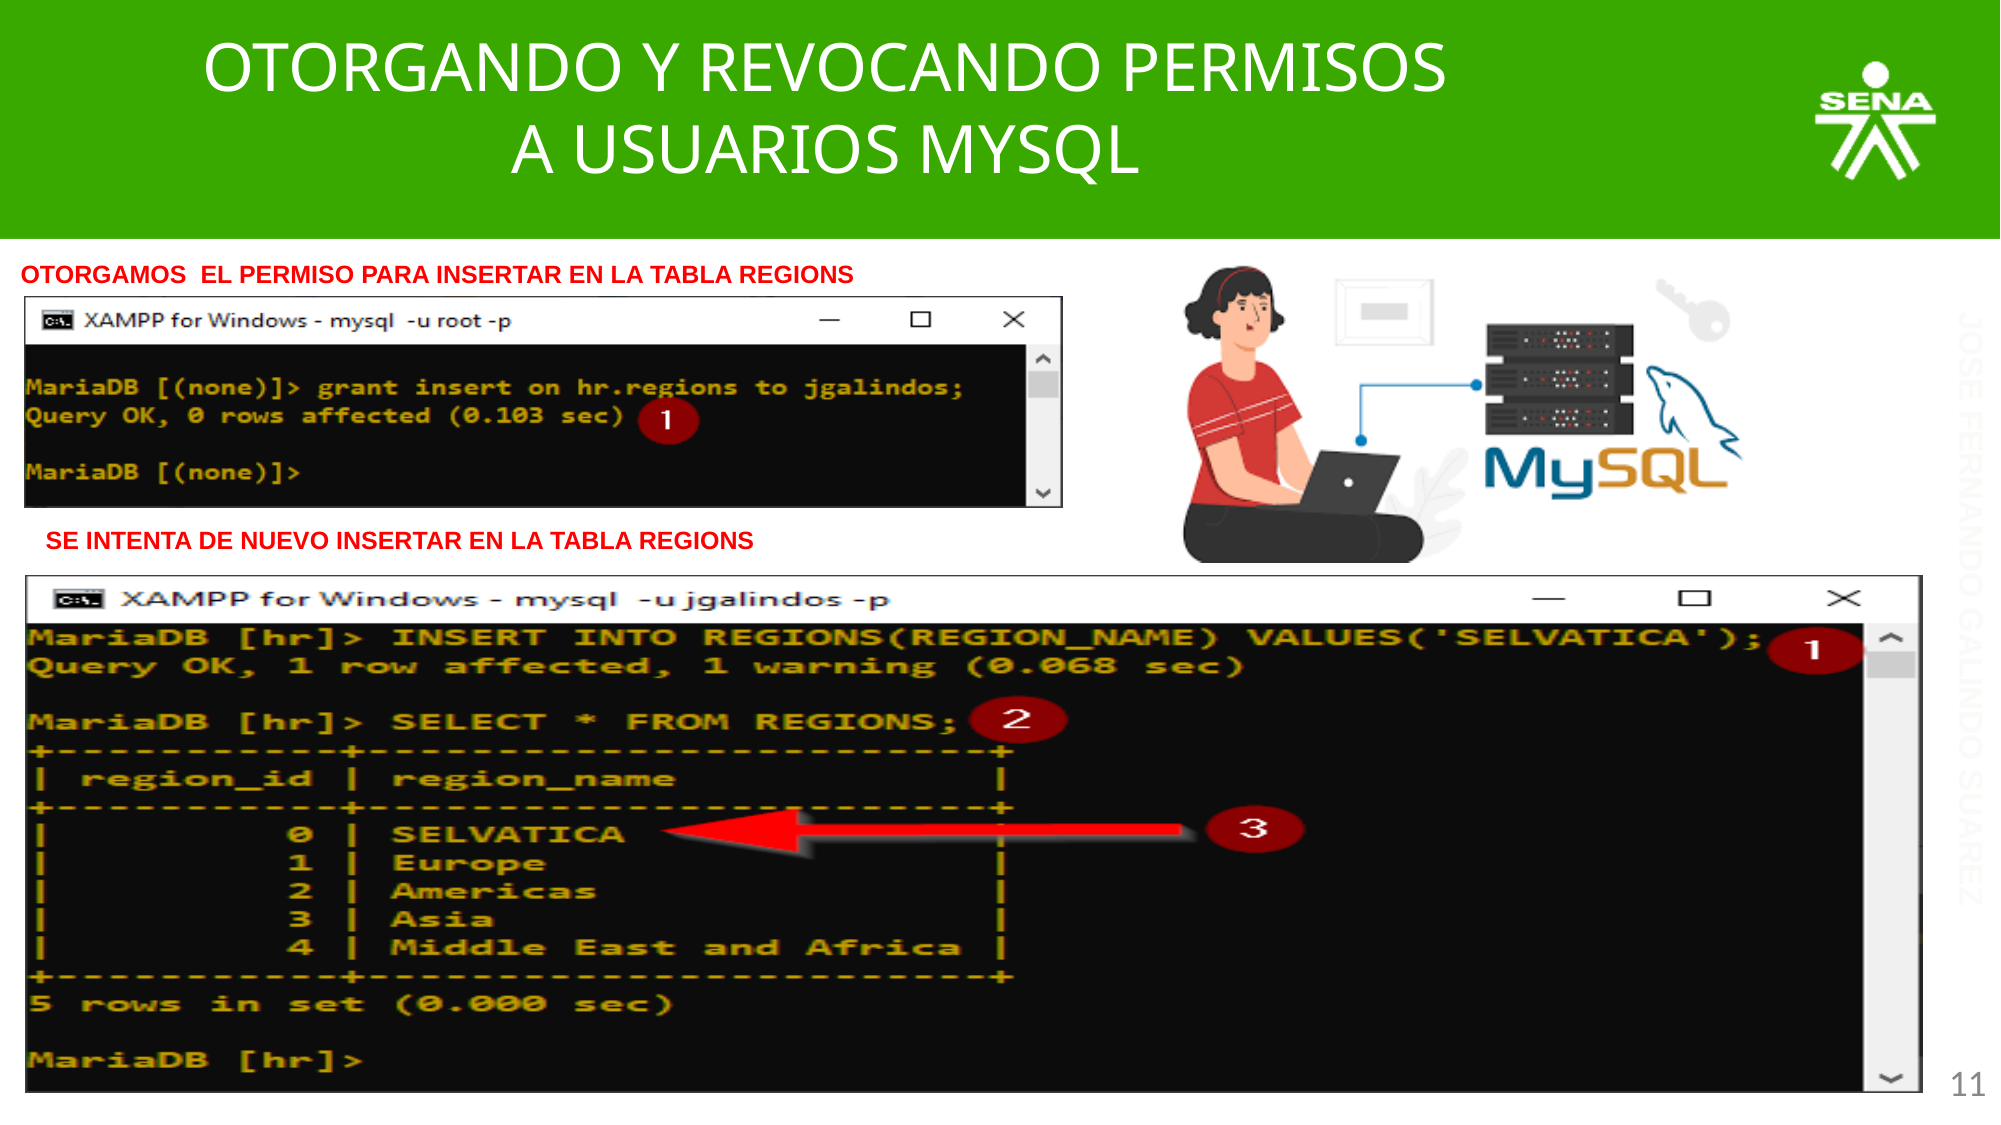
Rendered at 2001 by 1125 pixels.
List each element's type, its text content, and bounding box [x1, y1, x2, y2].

picture [25, 575, 1924, 1093]
picture [0, 0, 2000, 239]
text_box OTORGAMOS EL PERMISO PARA INSERTAR EN LA TABLA REGIONS [0, 242, 1331, 309]
title OTORGANDO Y REVOCANDO PERMISOS A USUARIOS MYSQL [173, 22, 1478, 213]
slide_number ‹#› [1908, 1058, 1987, 1125]
text_box SE INTENTA DE NUEVO INSERTAR EN LA TABLA REGIONS [24, 516, 796, 575]
picture [24, 296, 1064, 509]
picture [1171, 261, 1745, 564]
